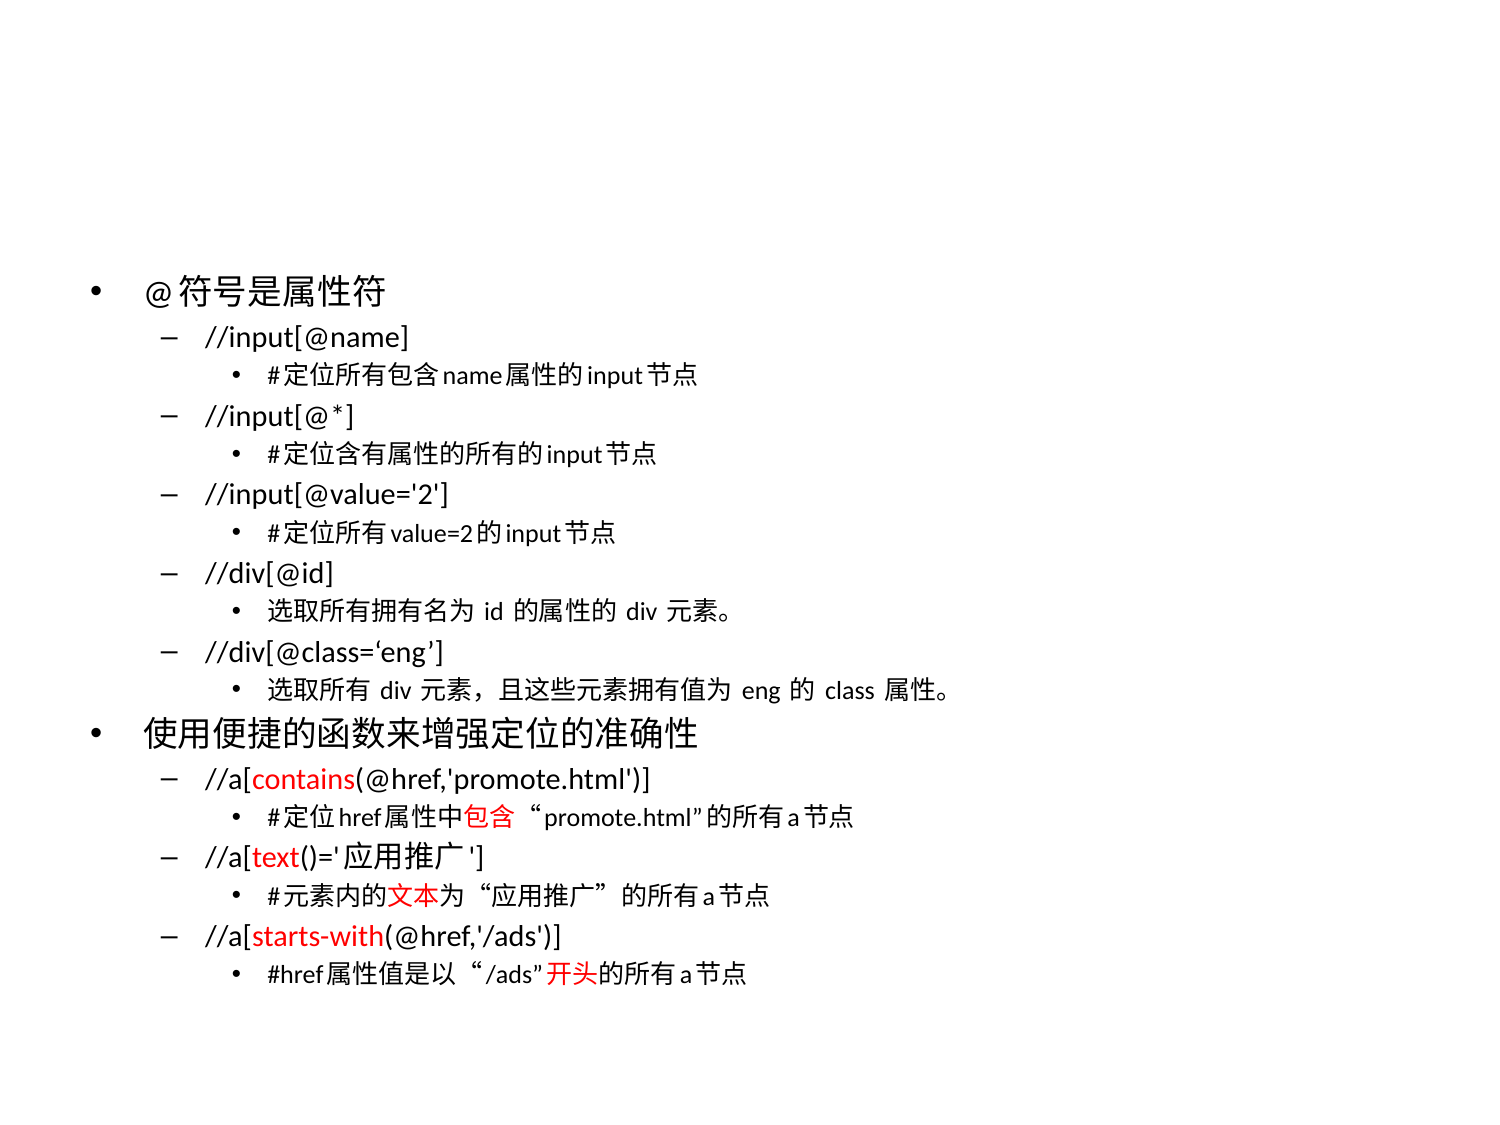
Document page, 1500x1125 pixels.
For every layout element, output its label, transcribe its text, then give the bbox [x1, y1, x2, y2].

list @符号是属性符 //input[@name] #定位所有包含name属性的input节点 //input[@*] #定位含有属性的所有的input节点 //input[@value='2'] #定位所有value=2的input节点 //div[@id] 选取所有拥有名为 id 的属性的 div 元素。 //div[@class=‘eng’] 选取所有 div 元素，且这些元素拥有值为 eng 的 class 属性。 使用便捷的函数来增强定位的准确性 //a[contains(@href,'promote.html')] #定位href属性中包含“promote.html”的所有a节点 //a[text()='应用推广'] #元素内的文本为“应用推广”的所有a节点 //a[starts-with(@href,'/ads')] #href属性值是以“/ads”开头的所有a节点 [75, 262, 1425, 1005]
